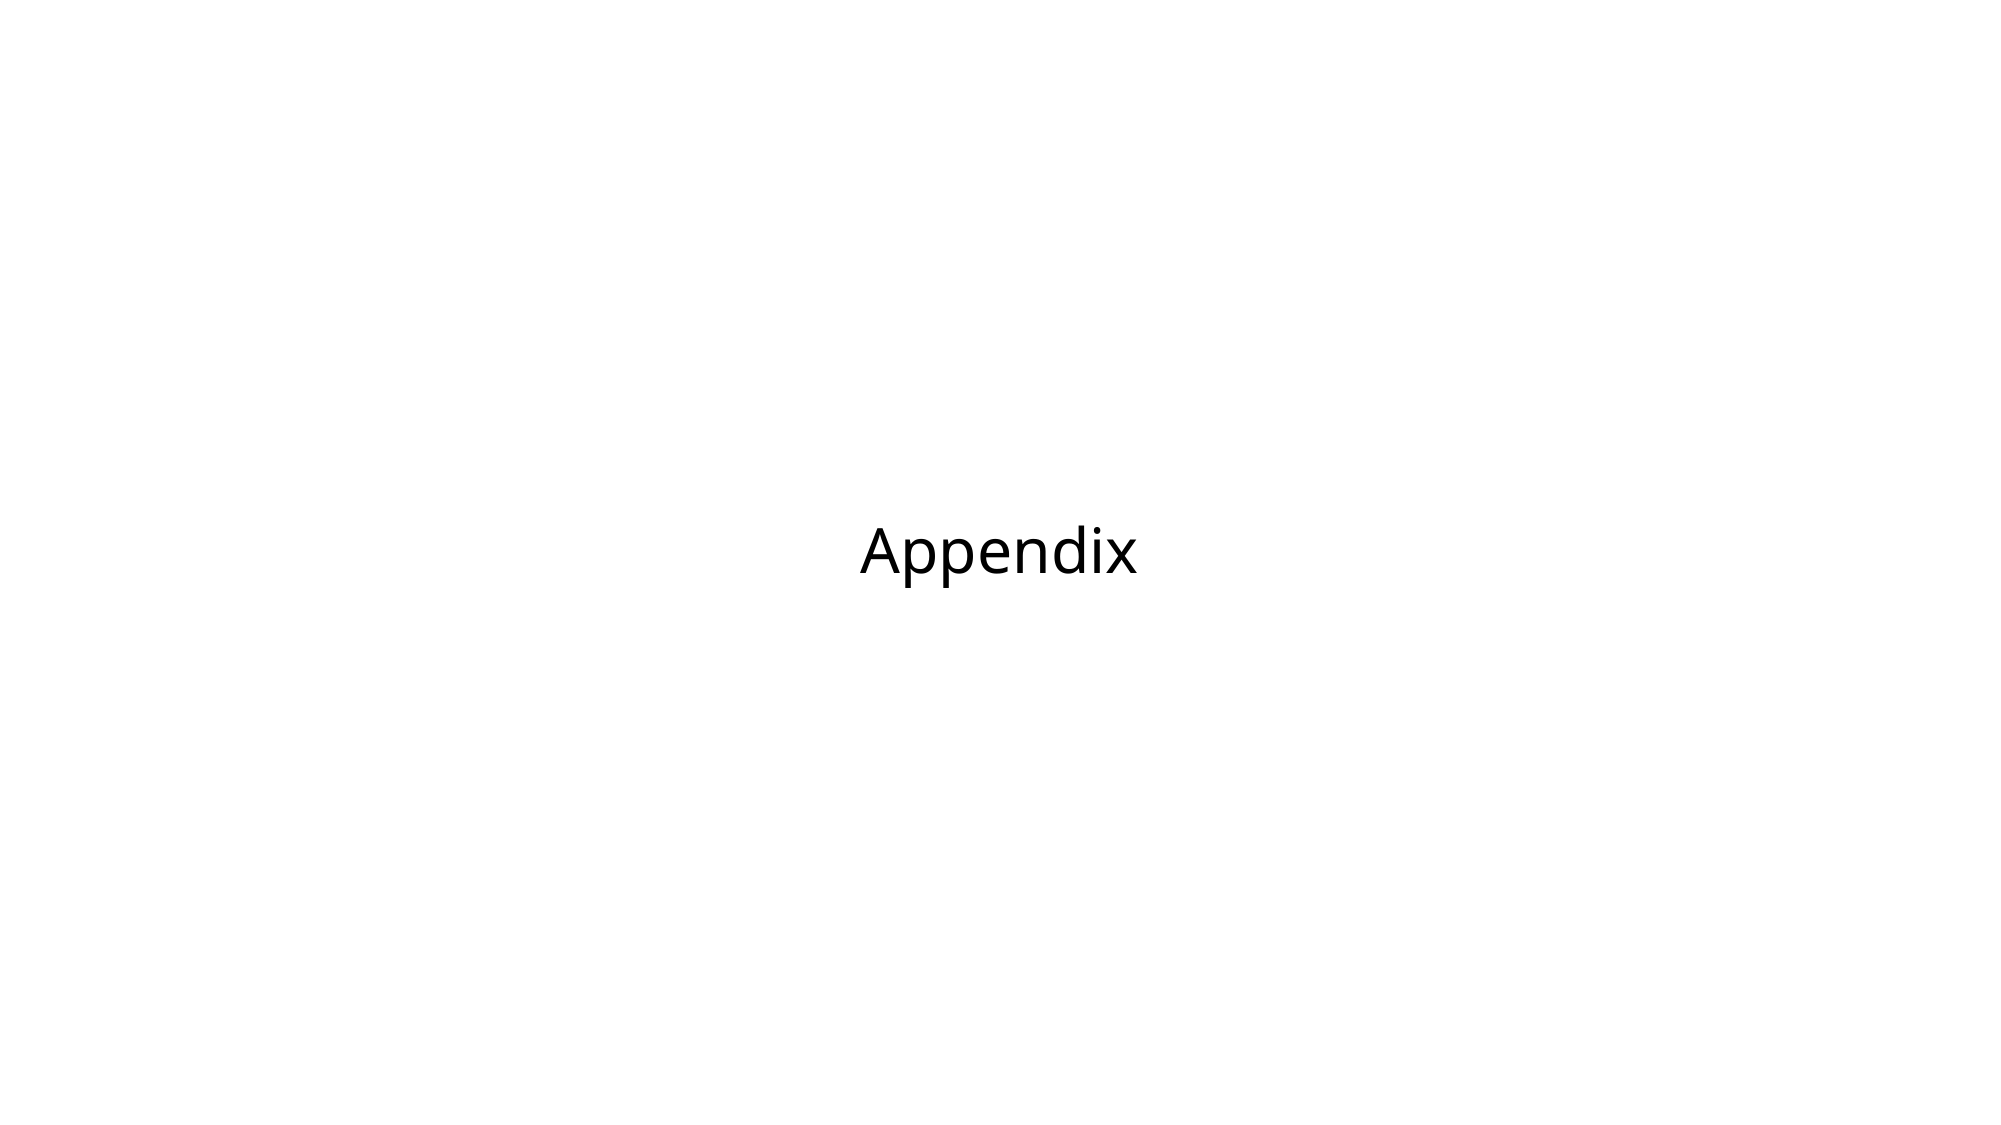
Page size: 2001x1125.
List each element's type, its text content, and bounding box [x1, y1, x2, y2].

title Appendix [468, 272, 1532, 595]
